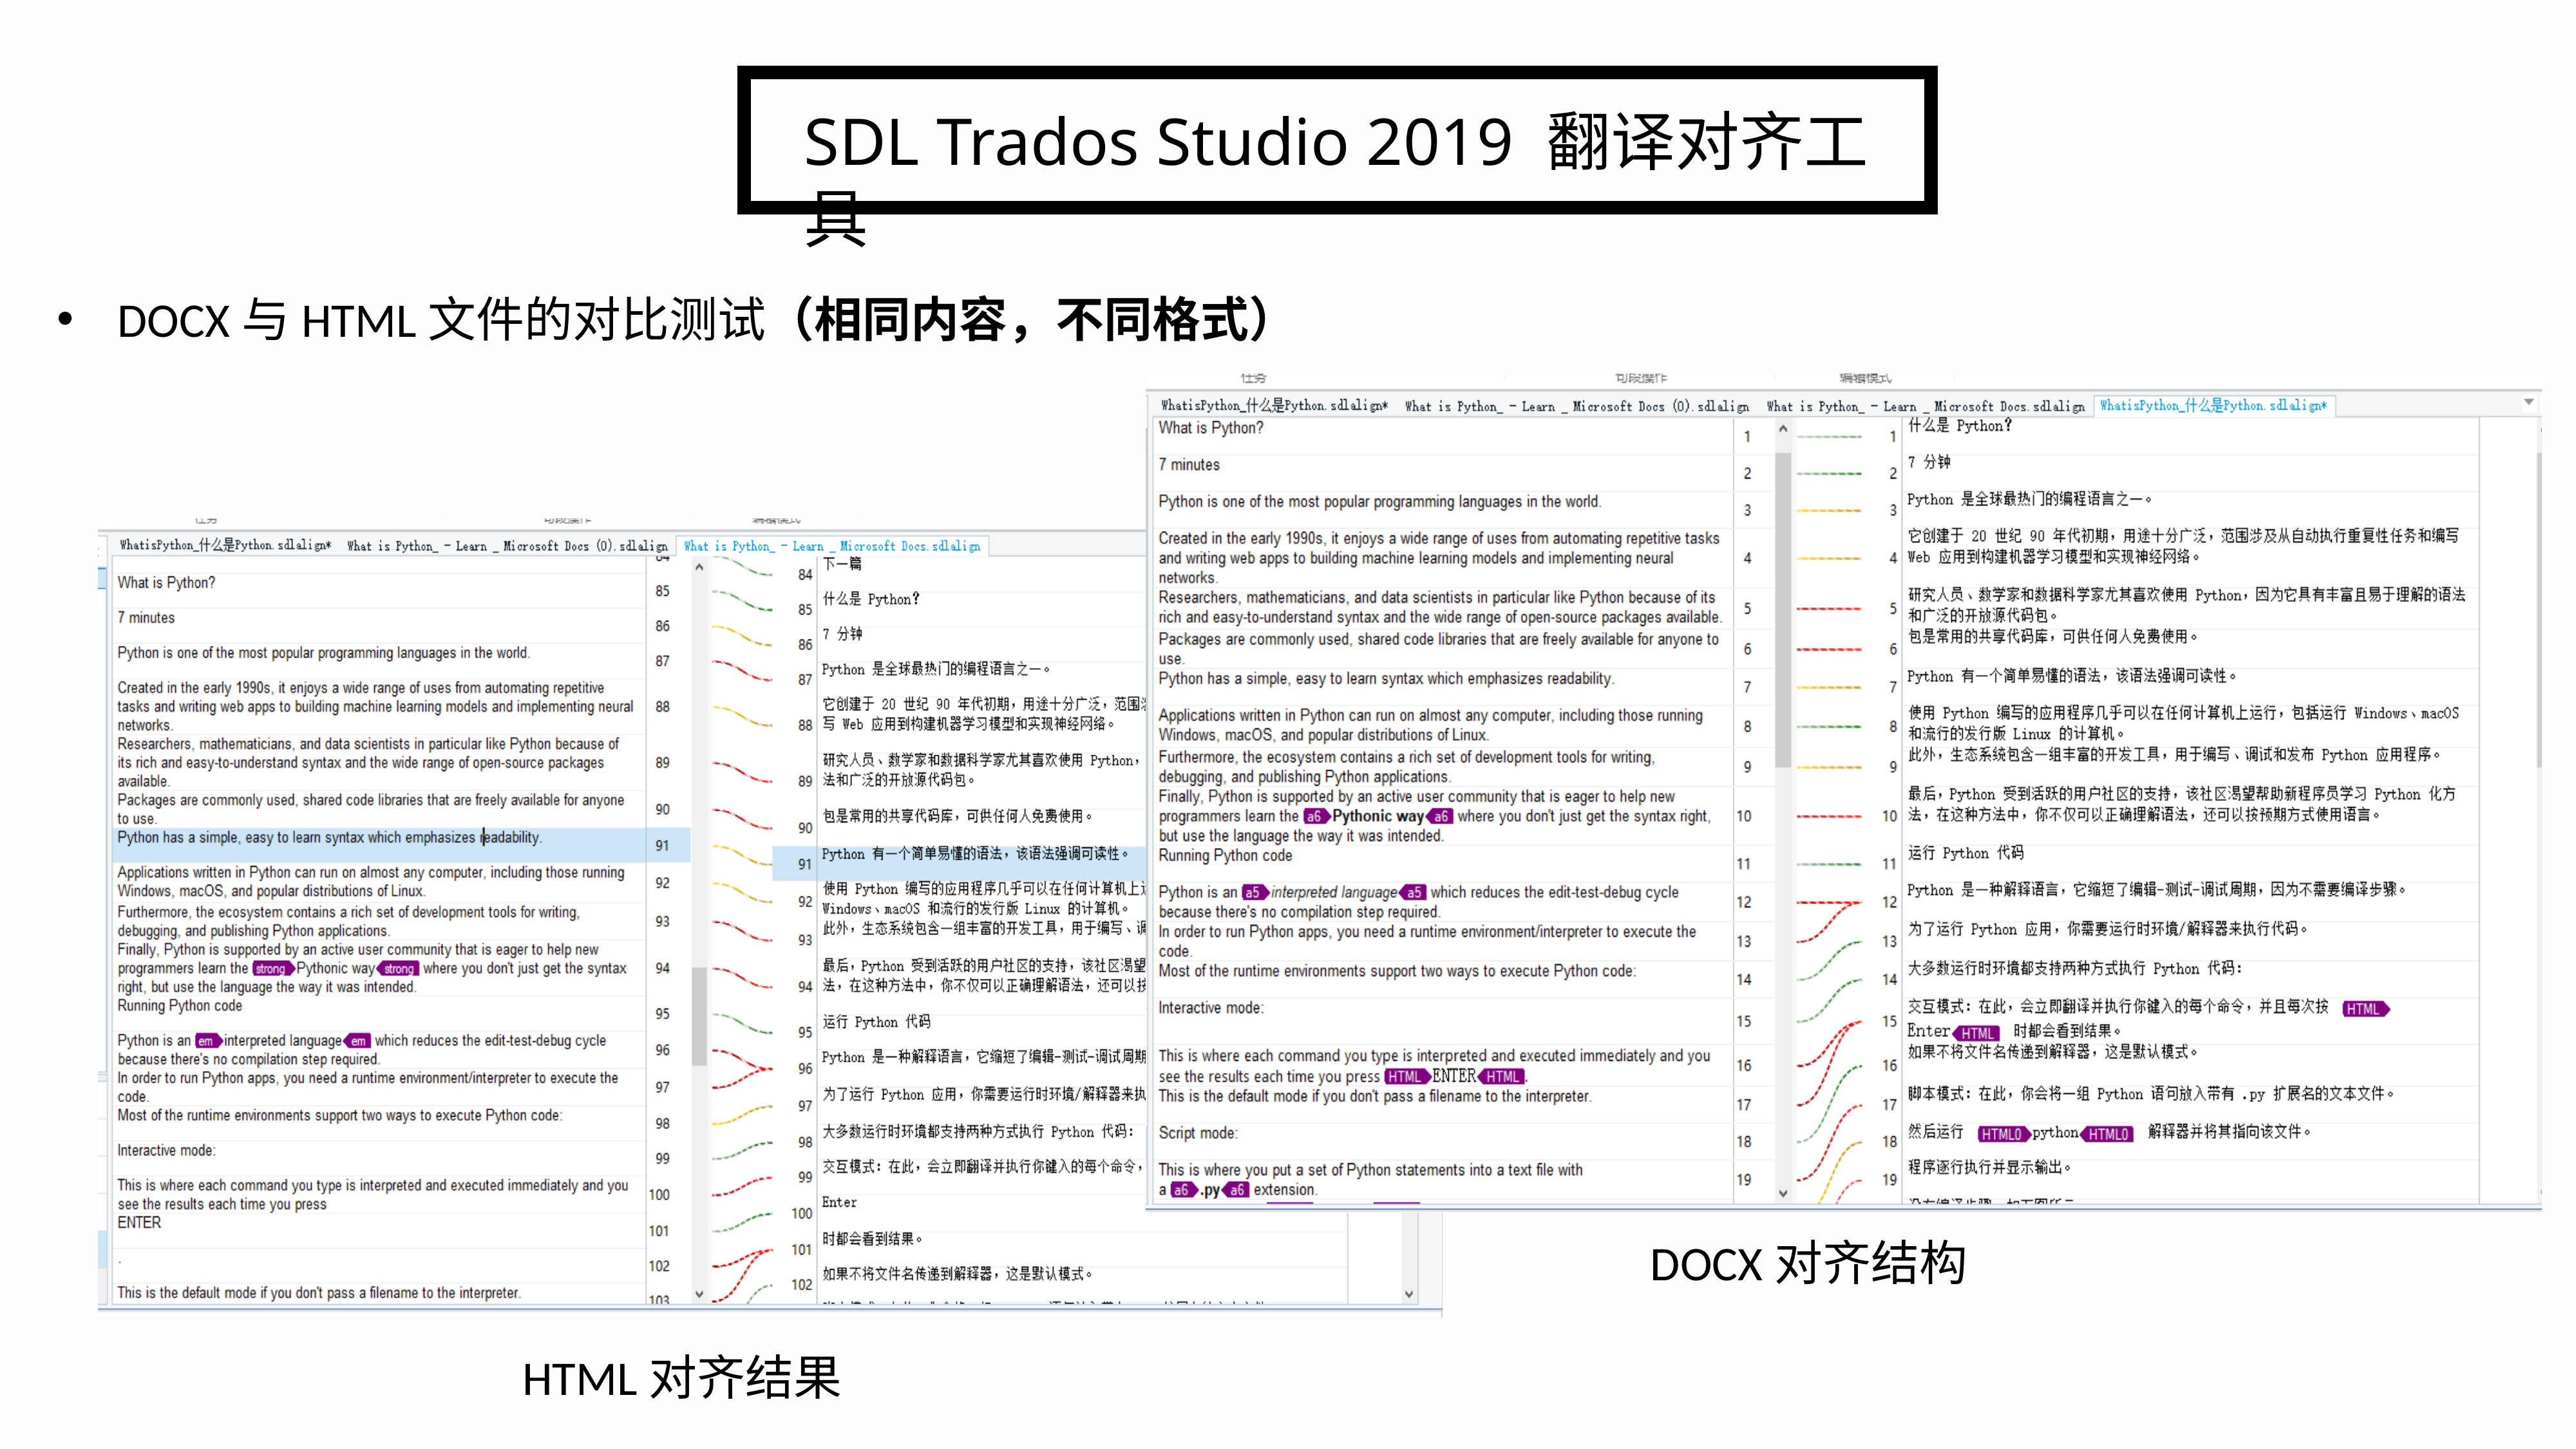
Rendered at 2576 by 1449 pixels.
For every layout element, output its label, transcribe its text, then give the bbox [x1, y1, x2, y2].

picture [98, 374, 2542, 1318]
text_box SDL Trados Studio 2019 翻译对齐工具 [794, 96, 1880, 260]
text_box [744, 72, 1931, 208]
text_box HTML对齐结果 [513, 1342, 975, 1410]
text_box DOCX与HTML文件的对比测试（相同内容，不同格式） [47, 284, 2201, 352]
text_box DOCX对齐结构 [1641, 1227, 2103, 1296]
